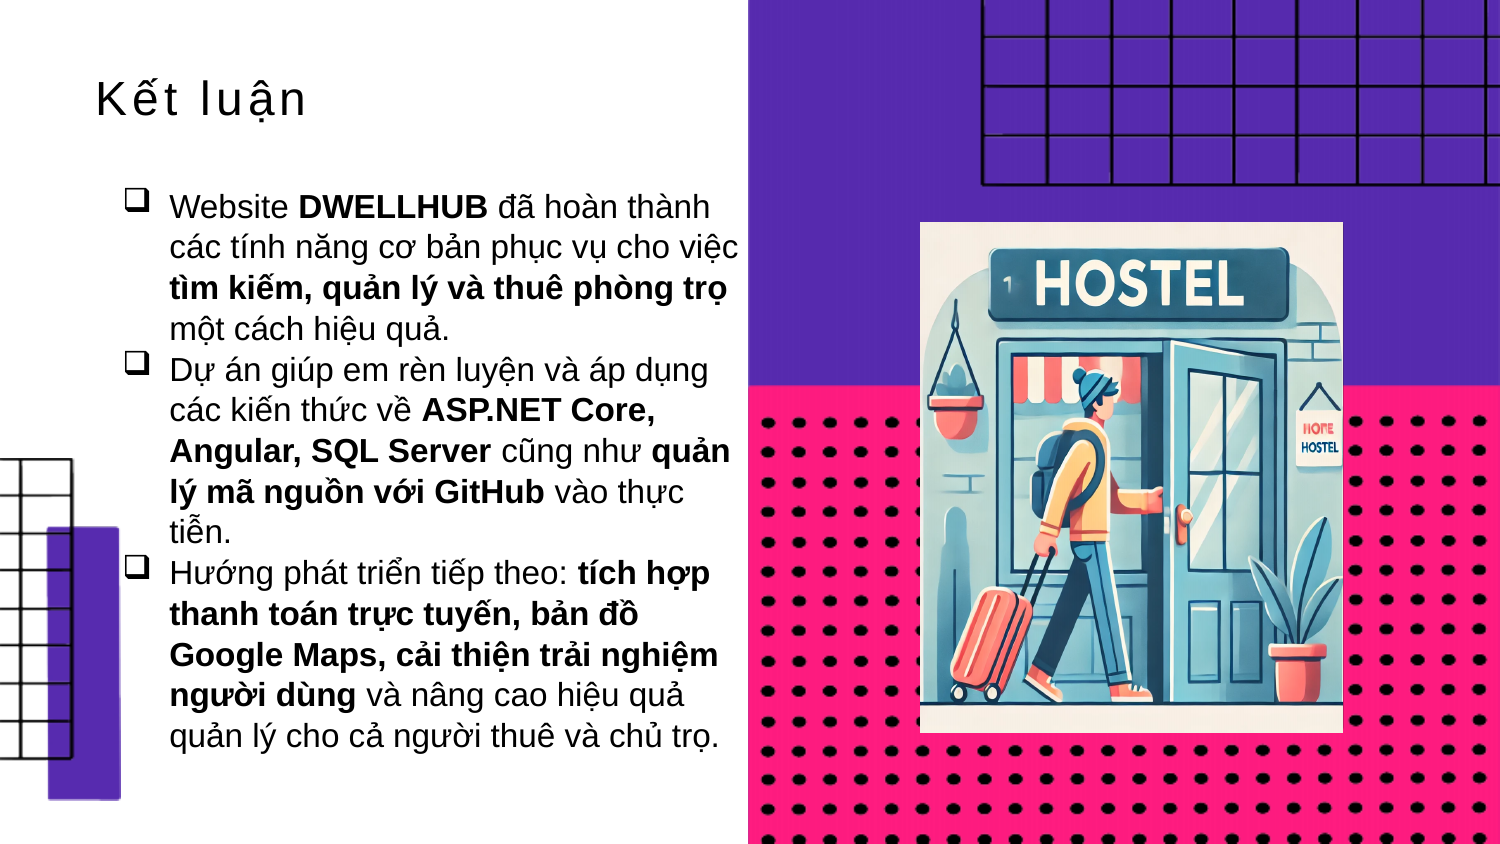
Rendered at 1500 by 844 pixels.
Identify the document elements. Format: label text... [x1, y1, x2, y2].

text_box Kết luận [93, 59, 676, 128]
text_box Website DWELLHUB đã hoàn thành các tính năng cơ bản phục vụ cho việc tìm kiếm, quản lý và thuê phòng trọ một cách hiệu quả. Dự án giúp em rèn luyện và áp dụng các kiến thức về ASP.NET Core, Angular, SQL Server cũng như quản lý mã nguồn với GitHub vào thực tiễn. Hướng phát triển tiếp theo: tích hợp thanh toán trực tuyến, bản đồ Google Maps, cải thiện trải nghiệm người dùng và nâng cao hiệu quả quản lý cho cả người thuê và chủ trọ. [120, 181, 748, 764]
picture [748, 0, 1500, 844]
picture [0, 458, 121, 801]
